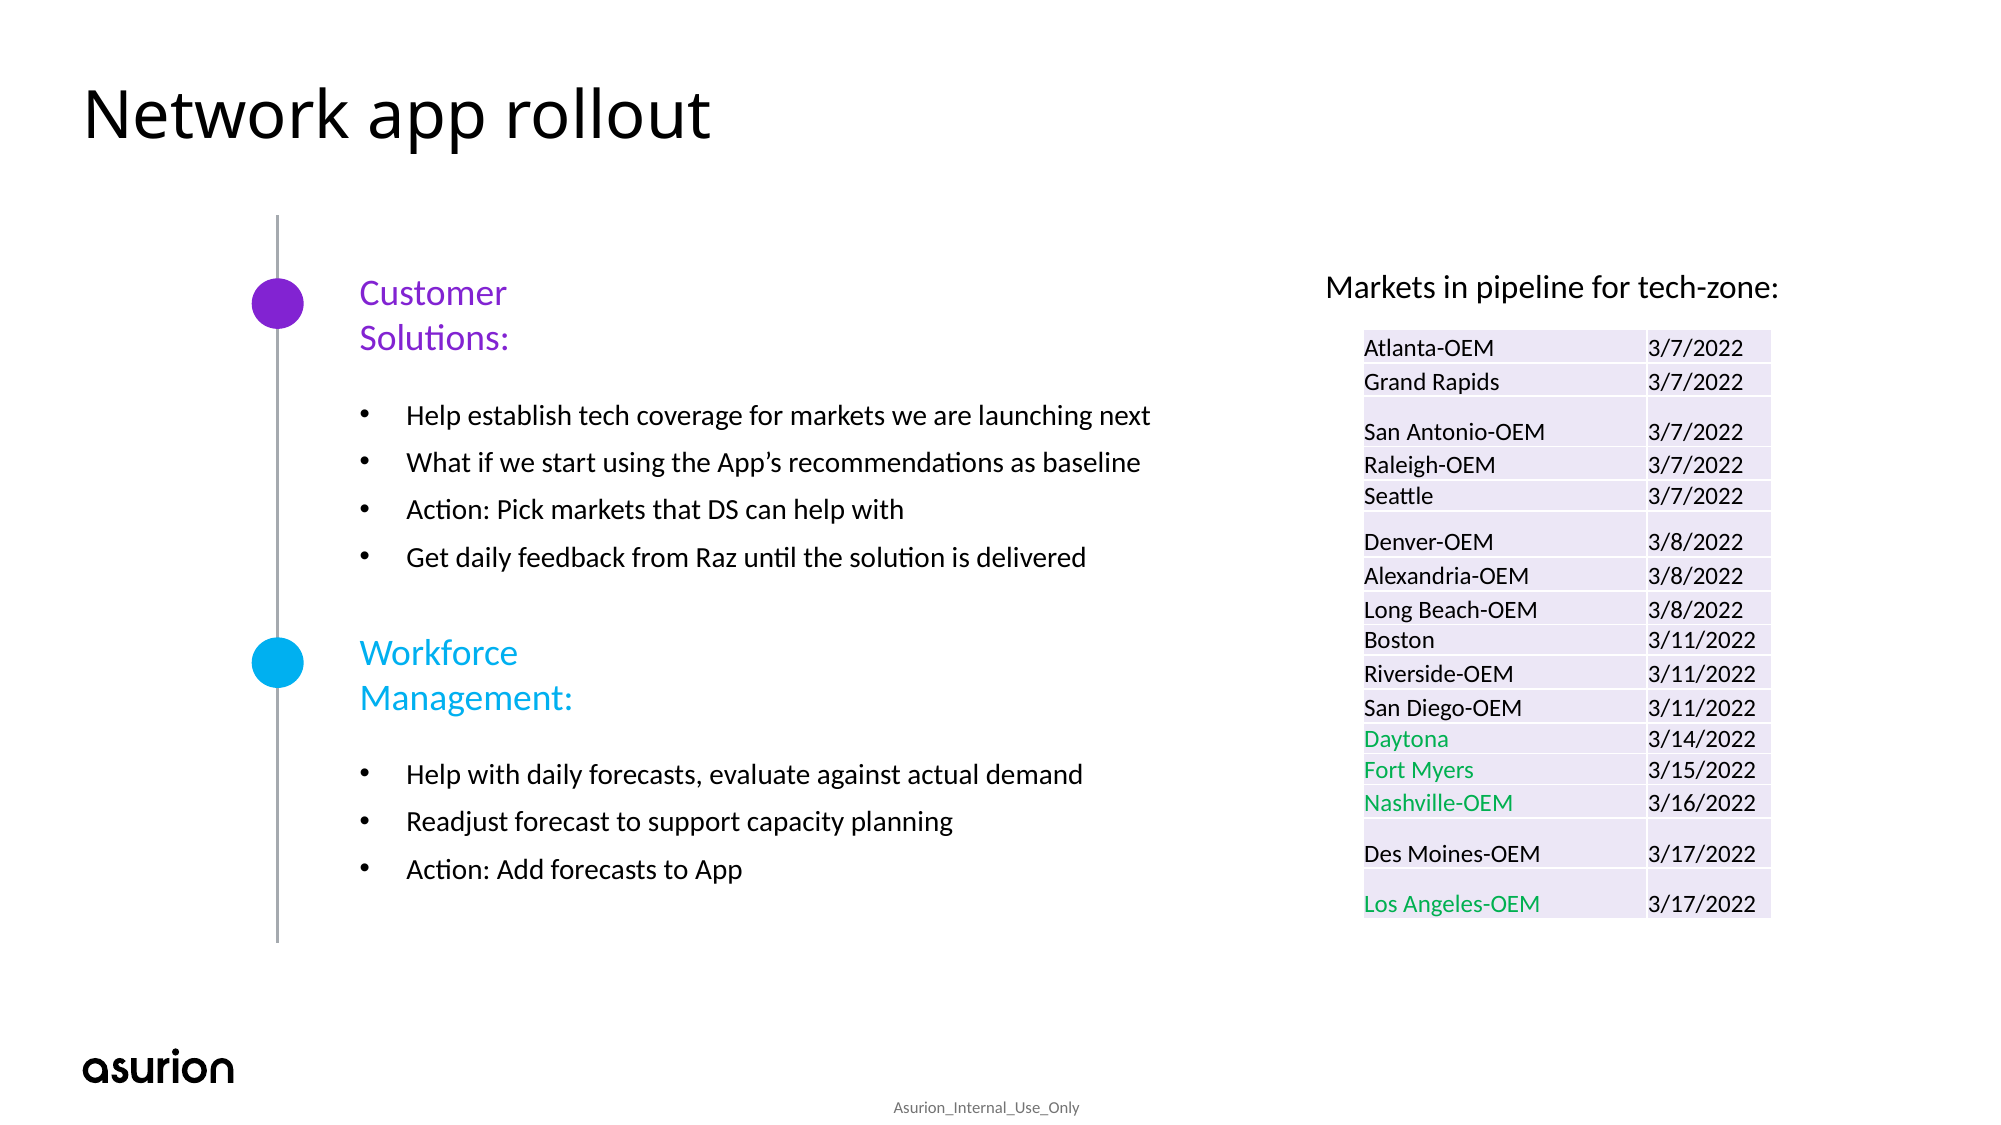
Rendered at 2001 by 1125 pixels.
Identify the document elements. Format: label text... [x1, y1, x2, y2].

text_box [251, 277, 277, 330]
table_cell 3/17/2022 [1648, 869, 1771, 918]
table_cell 3/15/2022 [1648, 754, 1771, 784]
table_cell Long Beach-OEM [1364, 592, 1646, 624]
title Network app rollout [82, 72, 1918, 250]
table_cell Riverside-OEM [1364, 656, 1646, 688]
table_cell Daytona [1364, 724, 1646, 753]
table_cell 3/17/2022 [1648, 819, 1771, 867]
table_cell San Antonio-OEM [1364, 397, 1646, 446]
text_box [251, 636, 277, 689]
table_cell 3/8/2022 [1648, 512, 1771, 556]
text_box [278, 636, 305, 689]
table_cell 3/7/2022 [1648, 447, 1771, 479]
table_cell 3/11/2022 [1648, 690, 1771, 722]
table_cell Denver-OEM [1364, 512, 1646, 556]
text_box Workforce Management: Help with daily forecasts, evaluate against actual demand Readjust forecast to support capacity planning Action: Add forecasts to App [344, 591, 1548, 921]
table_cell Des Moines-OEM [1364, 819, 1646, 867]
table_header Atlanta-OEM [1364, 330, 1646, 362]
table_cell Grand Rapids [1364, 364, 1646, 395]
table_cell Alexandria-OEM [1364, 558, 1646, 590]
table_cell Raleigh-OEM [1364, 447, 1646, 479]
table_cell 3/8/2022 [1648, 558, 1771, 590]
text_box [278, 277, 305, 330]
table_cell Boston [1364, 625, 1646, 654]
text_box Markets in pipeline for tech-zone: [1310, 258, 1887, 348]
text_box Customer Solutions: Help establish tech coverage for markets we are launching next What if we start using the App’s recommendations as baseline Action: Pick markets that DS can help with Get daily feedback from Raz until the solution is delivered [344, 249, 1548, 591]
table_cell 3/11/2022 [1648, 625, 1771, 654]
table_cell 3/7/2022 [1648, 364, 1771, 395]
table_cell 3/14/2022 [1648, 724, 1771, 753]
table_cell 3/7/2022 [1648, 481, 1771, 510]
table_cell 3/16/2022 [1648, 785, 1771, 817]
table_cell 3/8/2022 [1648, 592, 1771, 624]
table_cell Seattle [1364, 481, 1646, 510]
table_cell San Diego-OEM [1364, 690, 1646, 722]
table_cell Fort Myers [1364, 754, 1646, 784]
table_cell 3/11/2022 [1648, 656, 1771, 688]
table_cell Los Angeles-OEM [1364, 869, 1646, 918]
table_cell 3/7/2022 [1648, 397, 1771, 446]
table_header 3/7/2022 [1648, 330, 1771, 362]
table_cell Nashville-OEM [1364, 785, 1646, 817]
